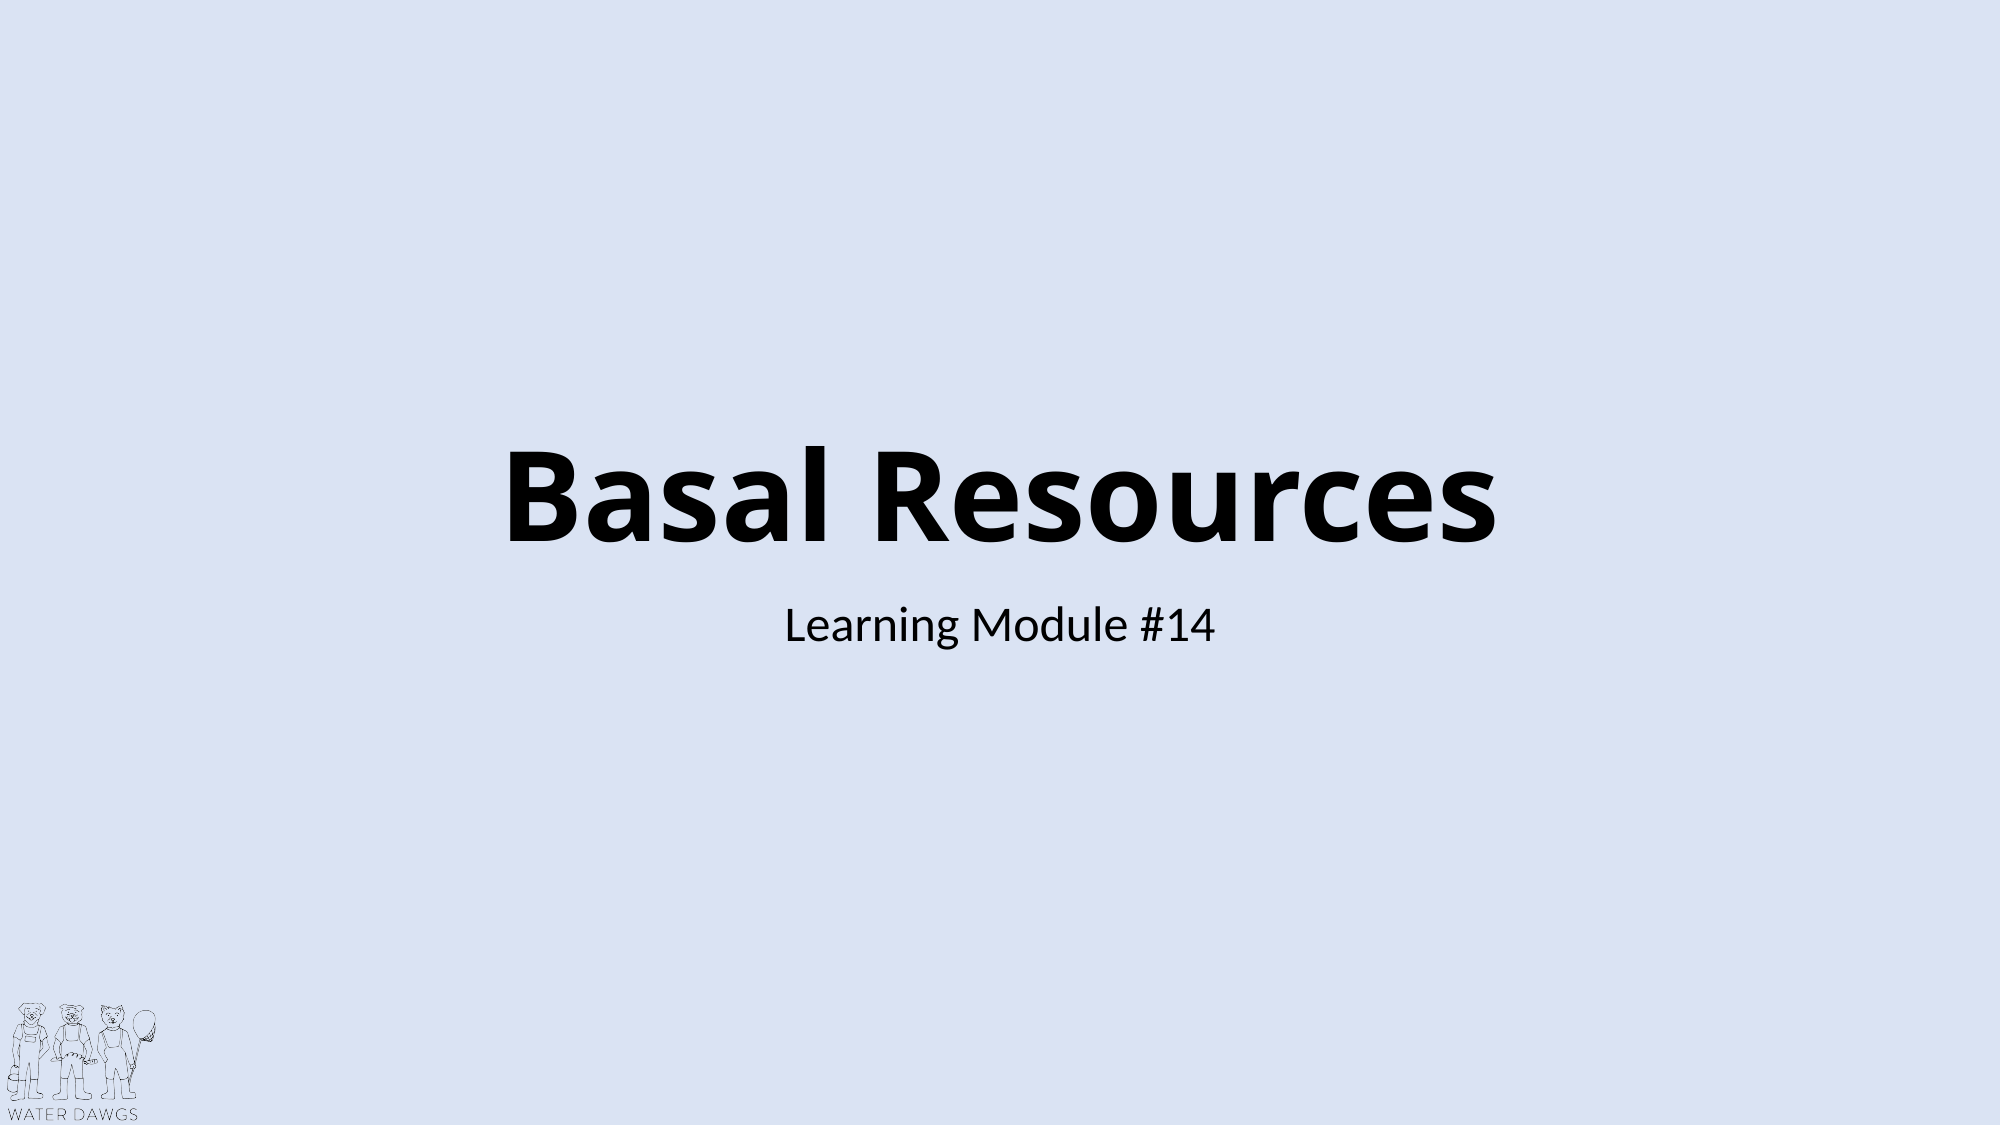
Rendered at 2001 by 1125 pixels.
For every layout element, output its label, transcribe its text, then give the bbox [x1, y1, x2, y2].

title Basal Resources [249, 184, 1750, 576]
picture [0, 967, 172, 1125]
subtitle Learning Module #14 [249, 590, 1750, 863]
